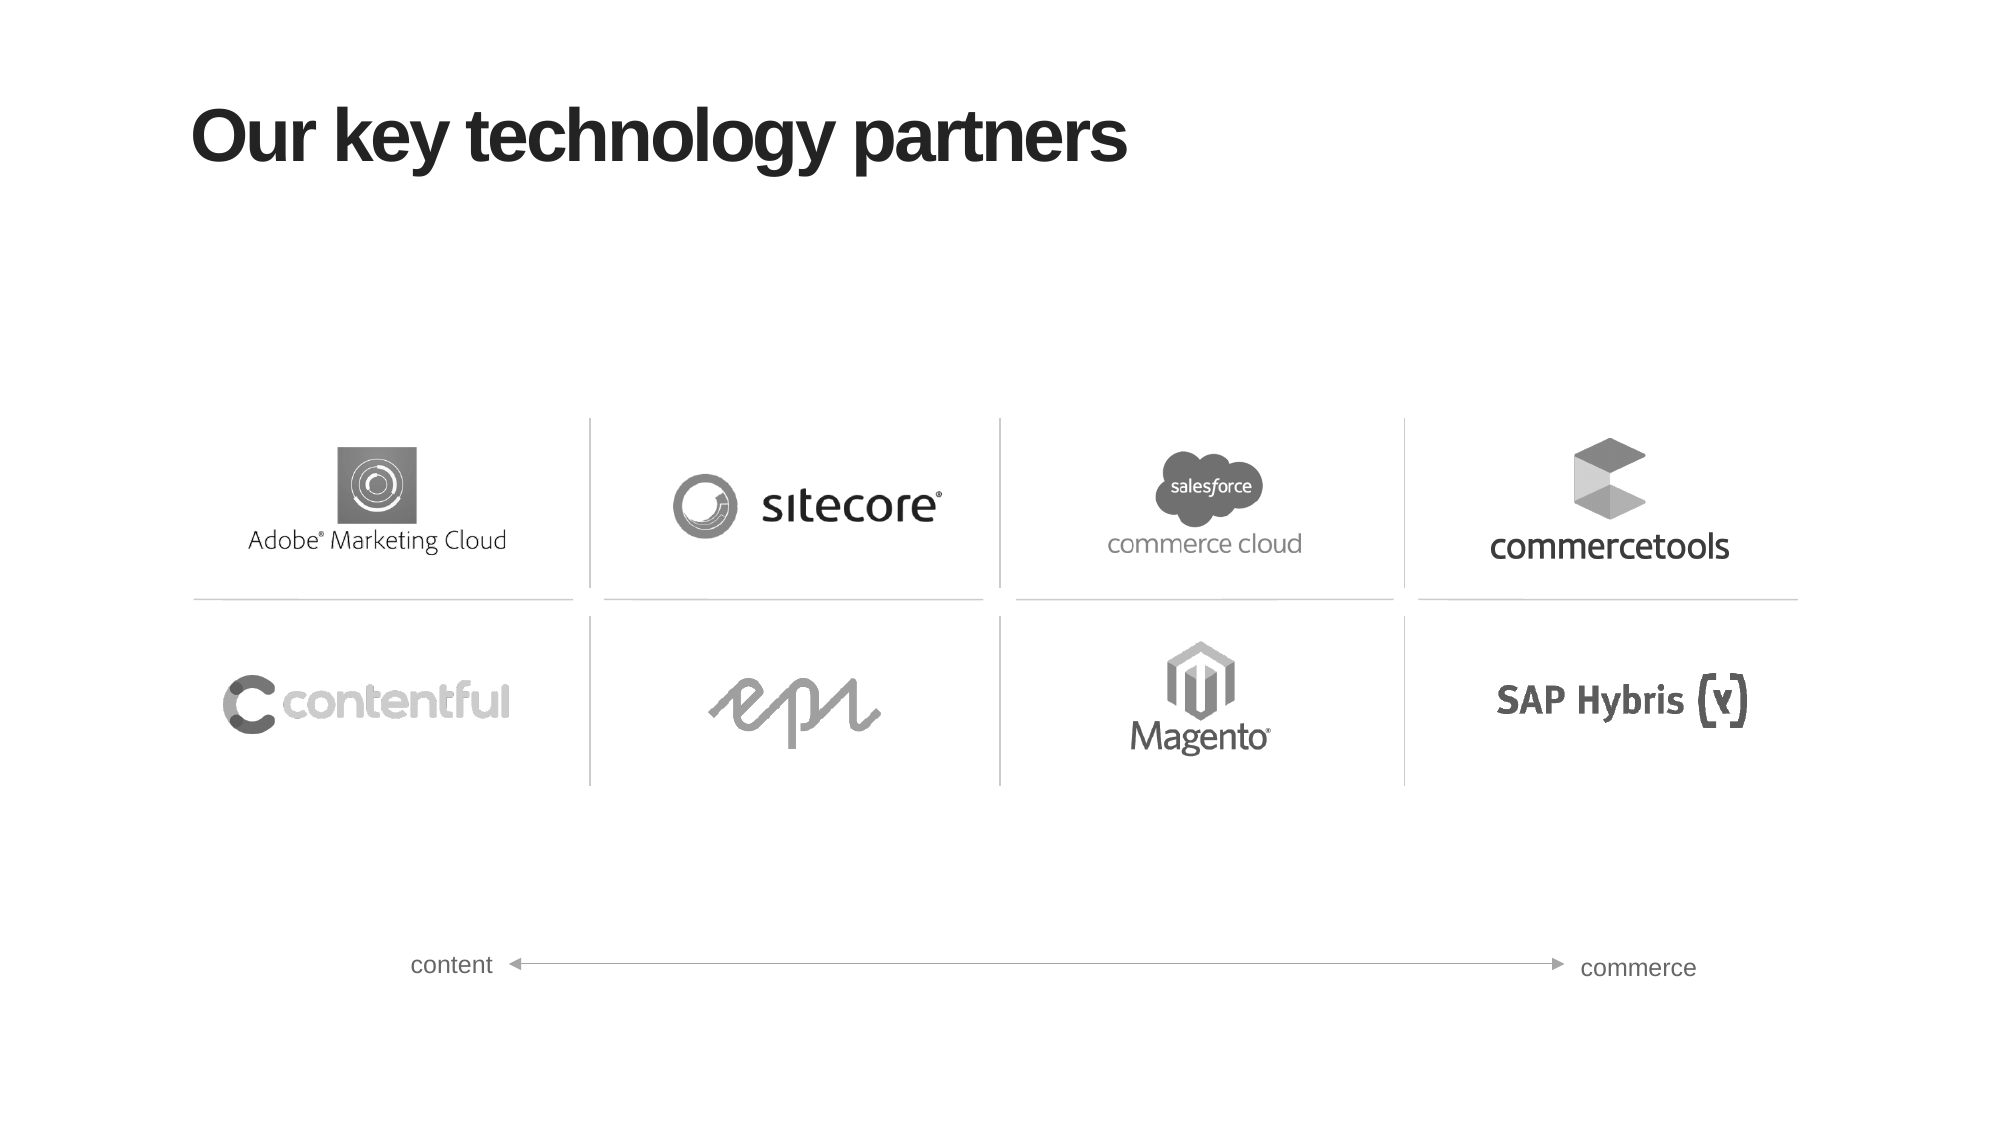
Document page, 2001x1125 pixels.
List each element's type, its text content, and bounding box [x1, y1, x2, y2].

picture [1085, 439, 1324, 564]
picture [1491, 438, 1729, 559]
picture [670, 473, 945, 539]
text_box commerce [1580, 951, 1698, 982]
title Our key technology partners [190, 75, 1807, 188]
text_box content [410, 949, 494, 980]
picture [1497, 673, 1747, 728]
picture [708, 678, 881, 749]
picture [223, 675, 509, 734]
picture [227, 445, 527, 561]
picture [1117, 640, 1282, 787]
